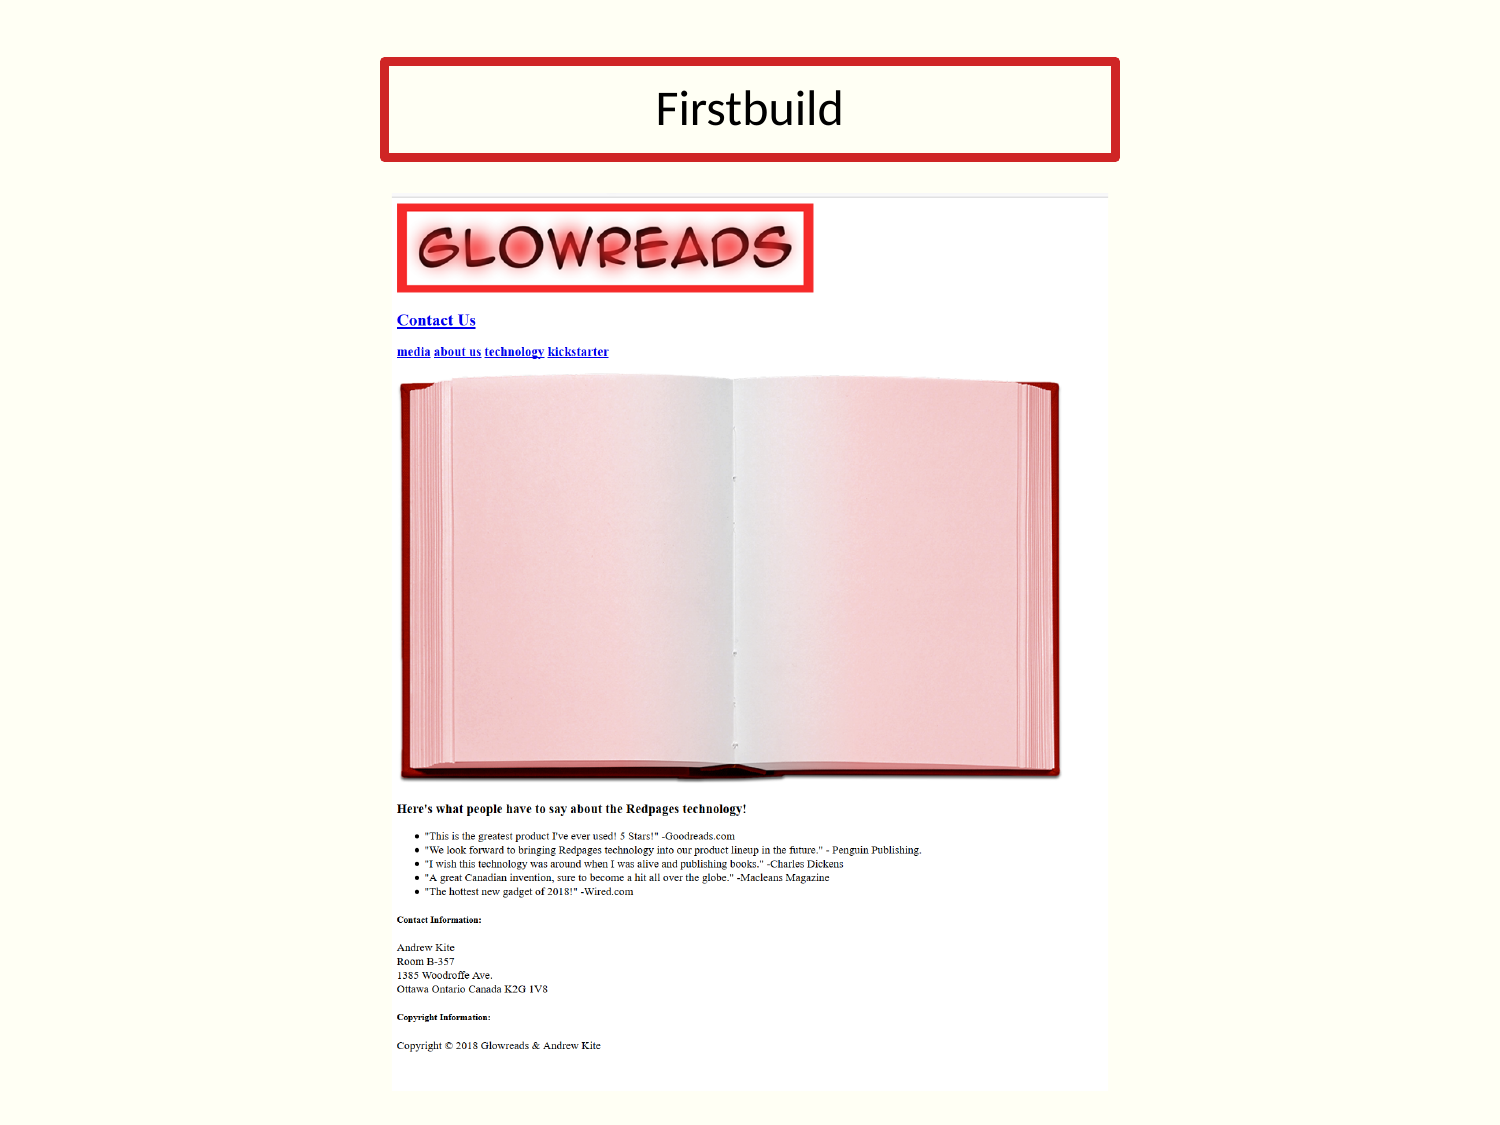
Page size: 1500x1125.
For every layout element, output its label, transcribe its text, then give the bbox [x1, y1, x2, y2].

subtitle Firstbuild [384, 61, 1116, 158]
picture [391, 193, 1109, 1091]
